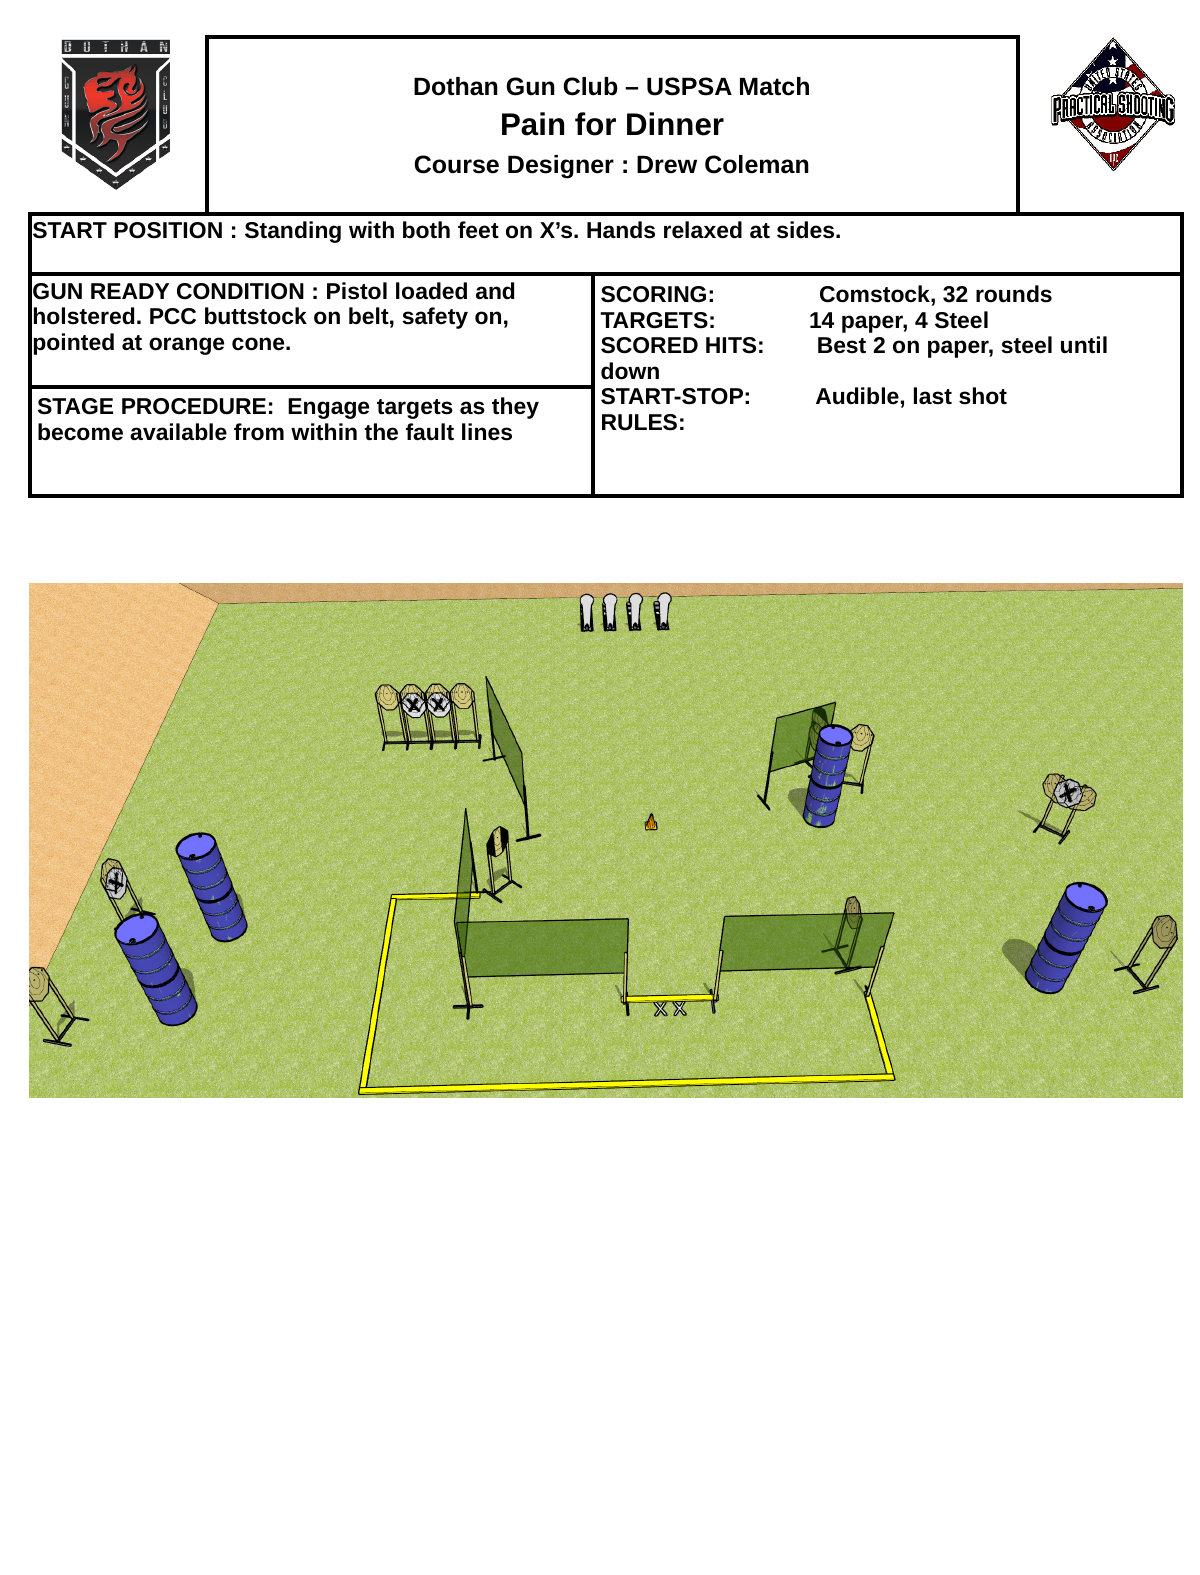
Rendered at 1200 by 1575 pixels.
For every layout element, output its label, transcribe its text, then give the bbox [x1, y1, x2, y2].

picture [1044, 36, 1183, 175]
table_header [1020, 37, 1182, 212]
picture [29, 583, 1183, 1098]
table_header [30, 37, 205, 212]
table_cell SCORING: Comstock, 32 rounds TARGETS: 14 paper, 4 Steel SCORED HITS: Best 2 on paper, steel until down START-STOP: Audible, last shot RULES: [595, 276, 1180, 494]
table_cell STAGE PROCEDURE: Engage targets as they become available from within the fault lines [32, 389, 591, 494]
picture [58, 36, 173, 193]
table_cell GUN READY CONDITION : Pistol loaded and holstered. PCC buttstock on belt, safety on, pointed at orange cone. [32, 276, 591, 385]
table_cell START POSITION : Standing with both feet on X’s. Hands relaxed at sides. [32, 216, 1180, 272]
table_header Dothan Gun Club – USPSA Match Pain for Dinner Course Designer : Drew Coleman [209, 39, 1016, 212]
